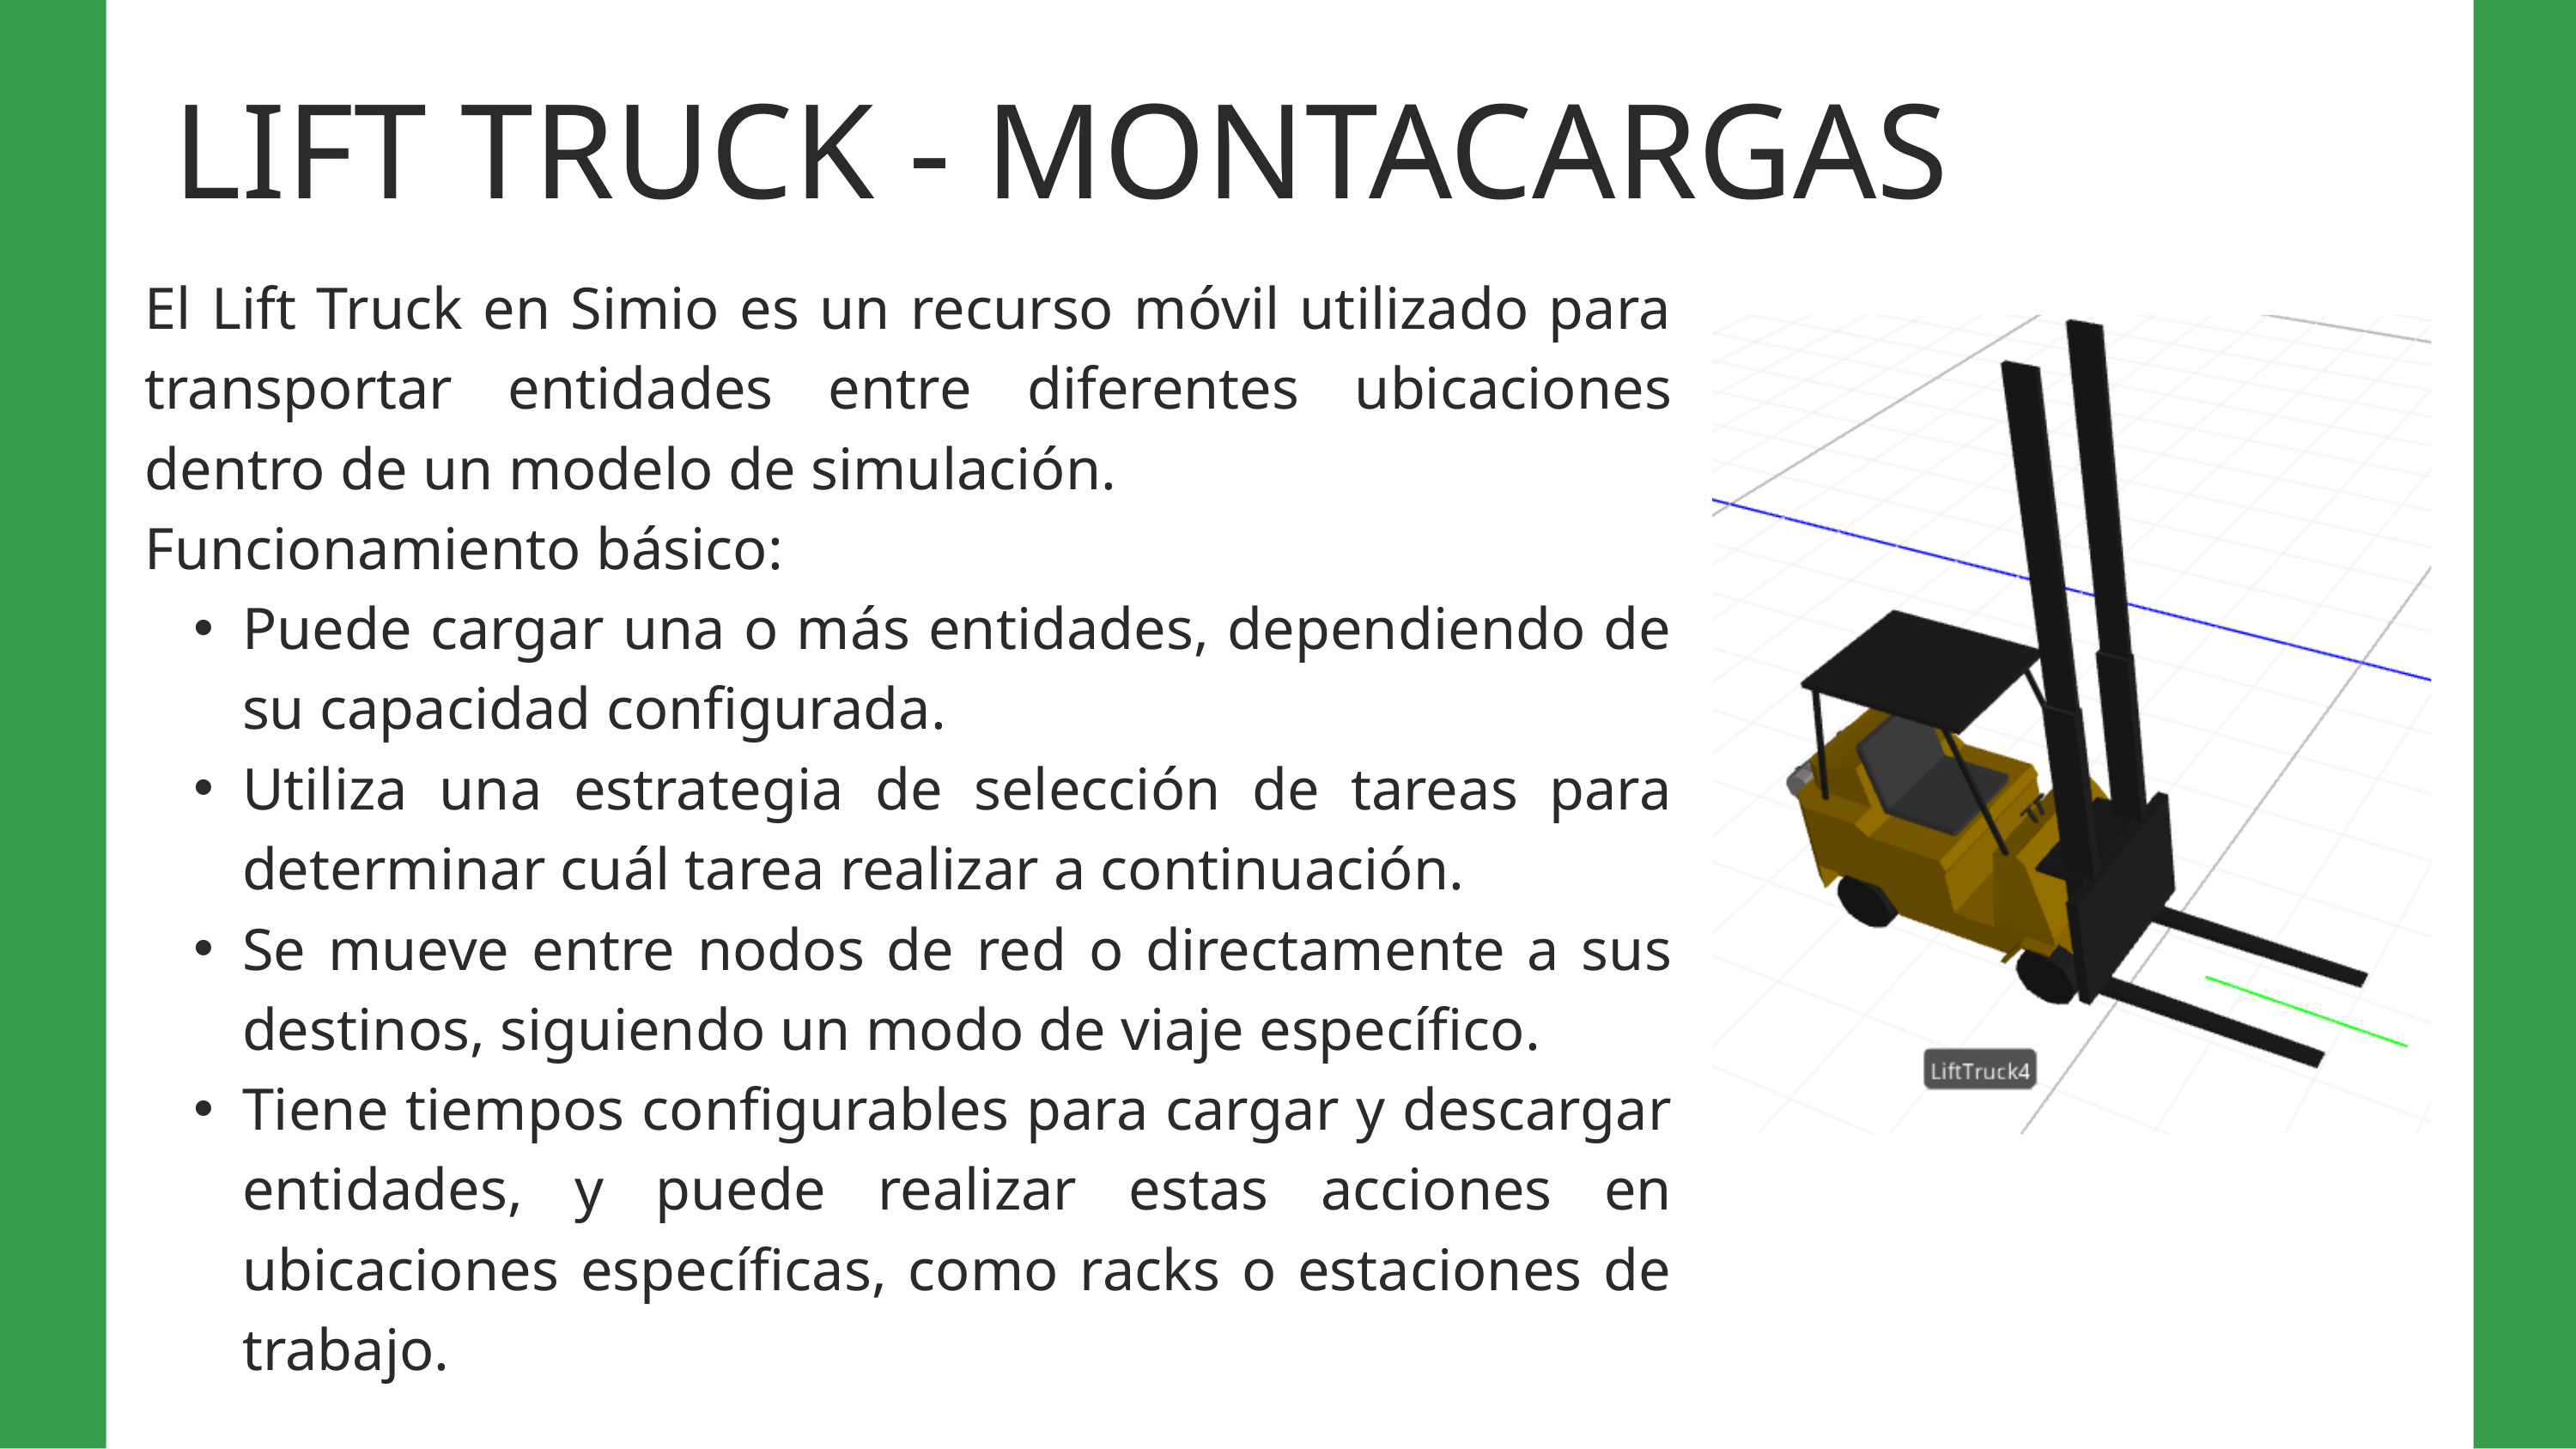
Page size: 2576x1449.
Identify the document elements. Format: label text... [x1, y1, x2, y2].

text_box El Lift Truck en Simio es un recurso móvil utilizado para transportar entidades entre diferentes ubicaciones dentro de un modelo de simulación. Funcionamiento básico: Puede cargar una o más entidades, dependiendo de su capacidad configurada. Utiliza una estrategia de selección de tareas para determinar cuál tarea realizar a continuación. Se mueve entre nodos de red o directamente a sus destinos, siguiendo un modo de viaje específico. Tiene tiempos configurables para cargar y descargar entidades, y puede realizar estas acciones en ubicaciones específicas, como racks o estaciones de trabajo. [144, 260, 1674, 1382]
text_box [1712, 315, 2432, 1134]
text_box [0, 0, 106, 1449]
text_box LIFT TRUCK - MONTACARGAS [173, 67, 2432, 225]
text_box [2473, 0, 2576, 1449]
